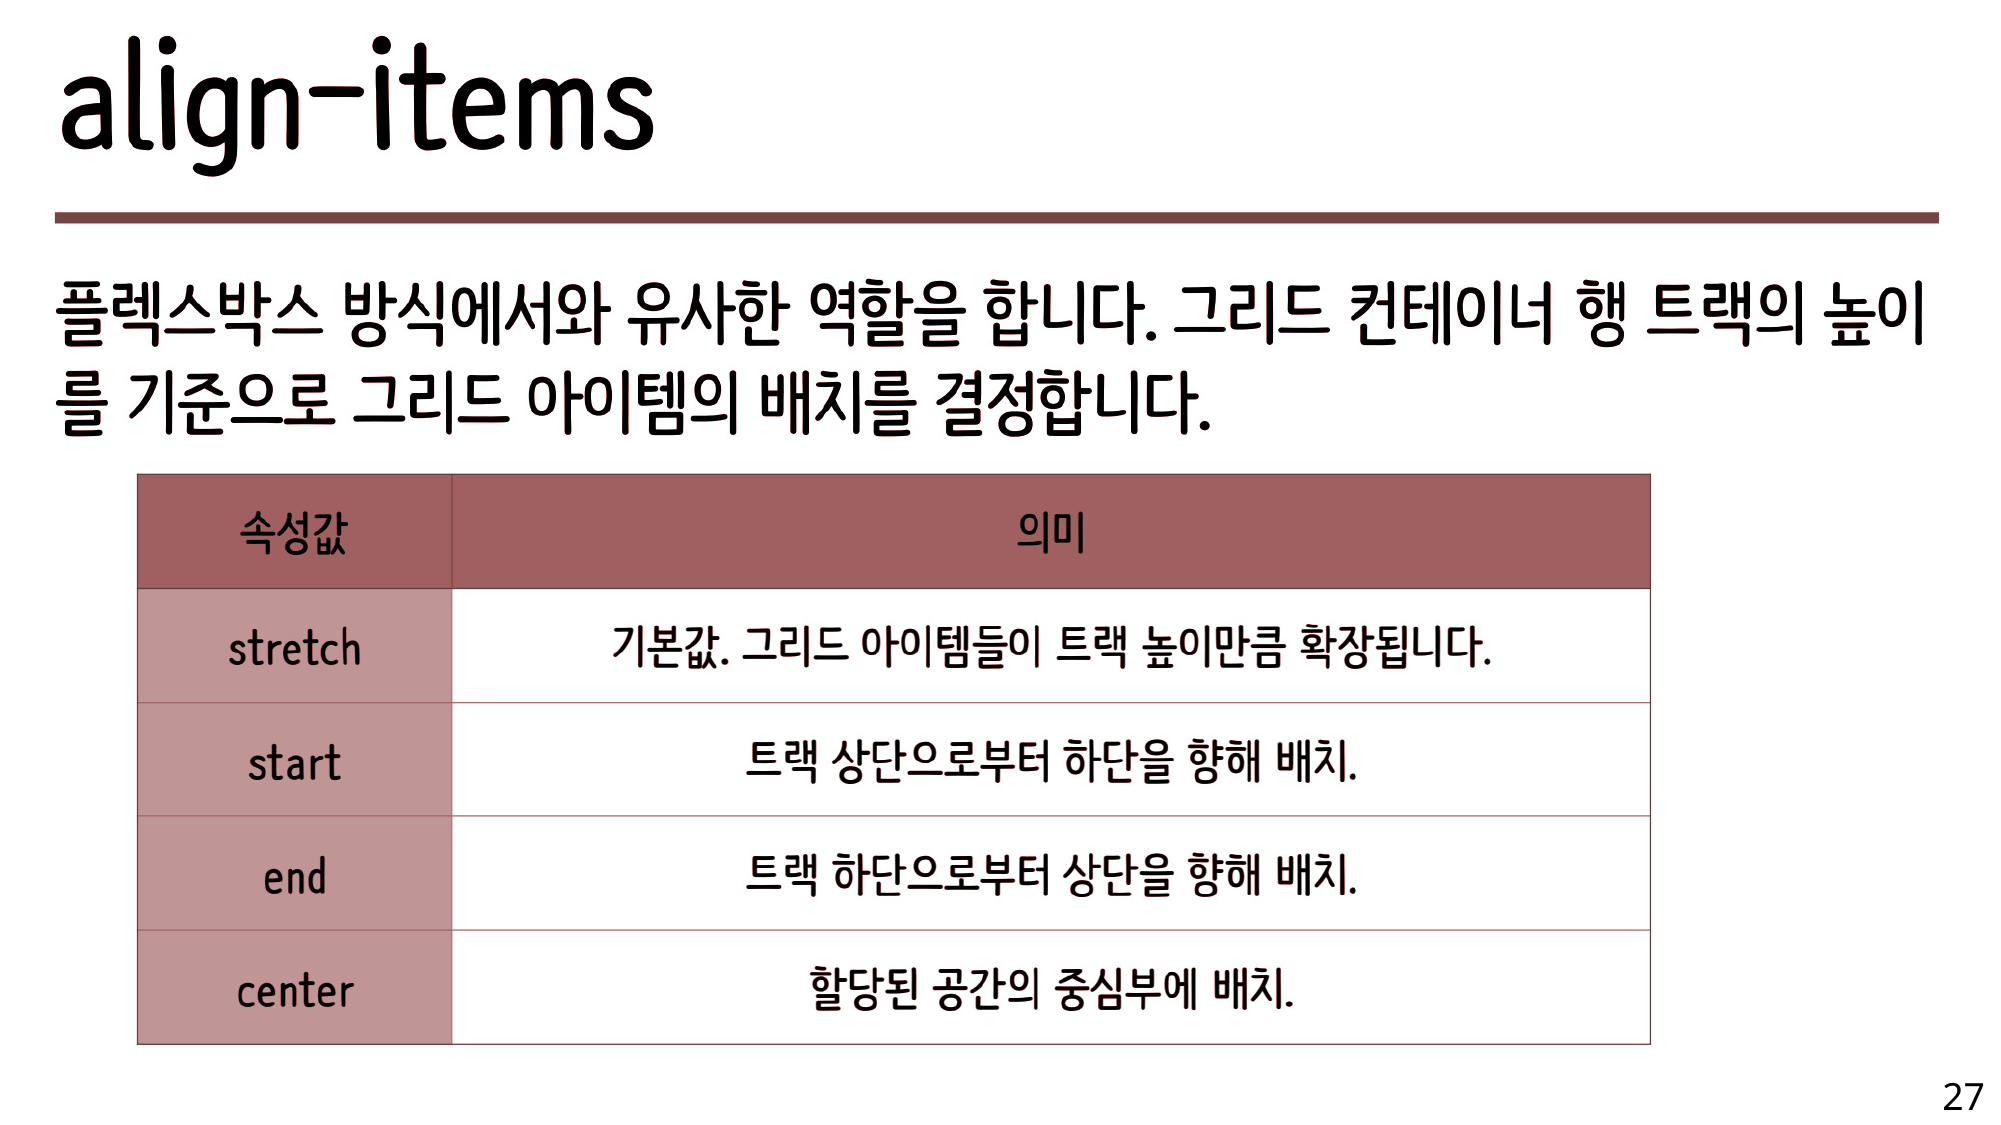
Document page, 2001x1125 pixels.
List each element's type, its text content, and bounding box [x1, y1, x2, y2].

slide_number 27 [1550, 1065, 2000, 1125]
picture [0, 8, 1939, 1083]
